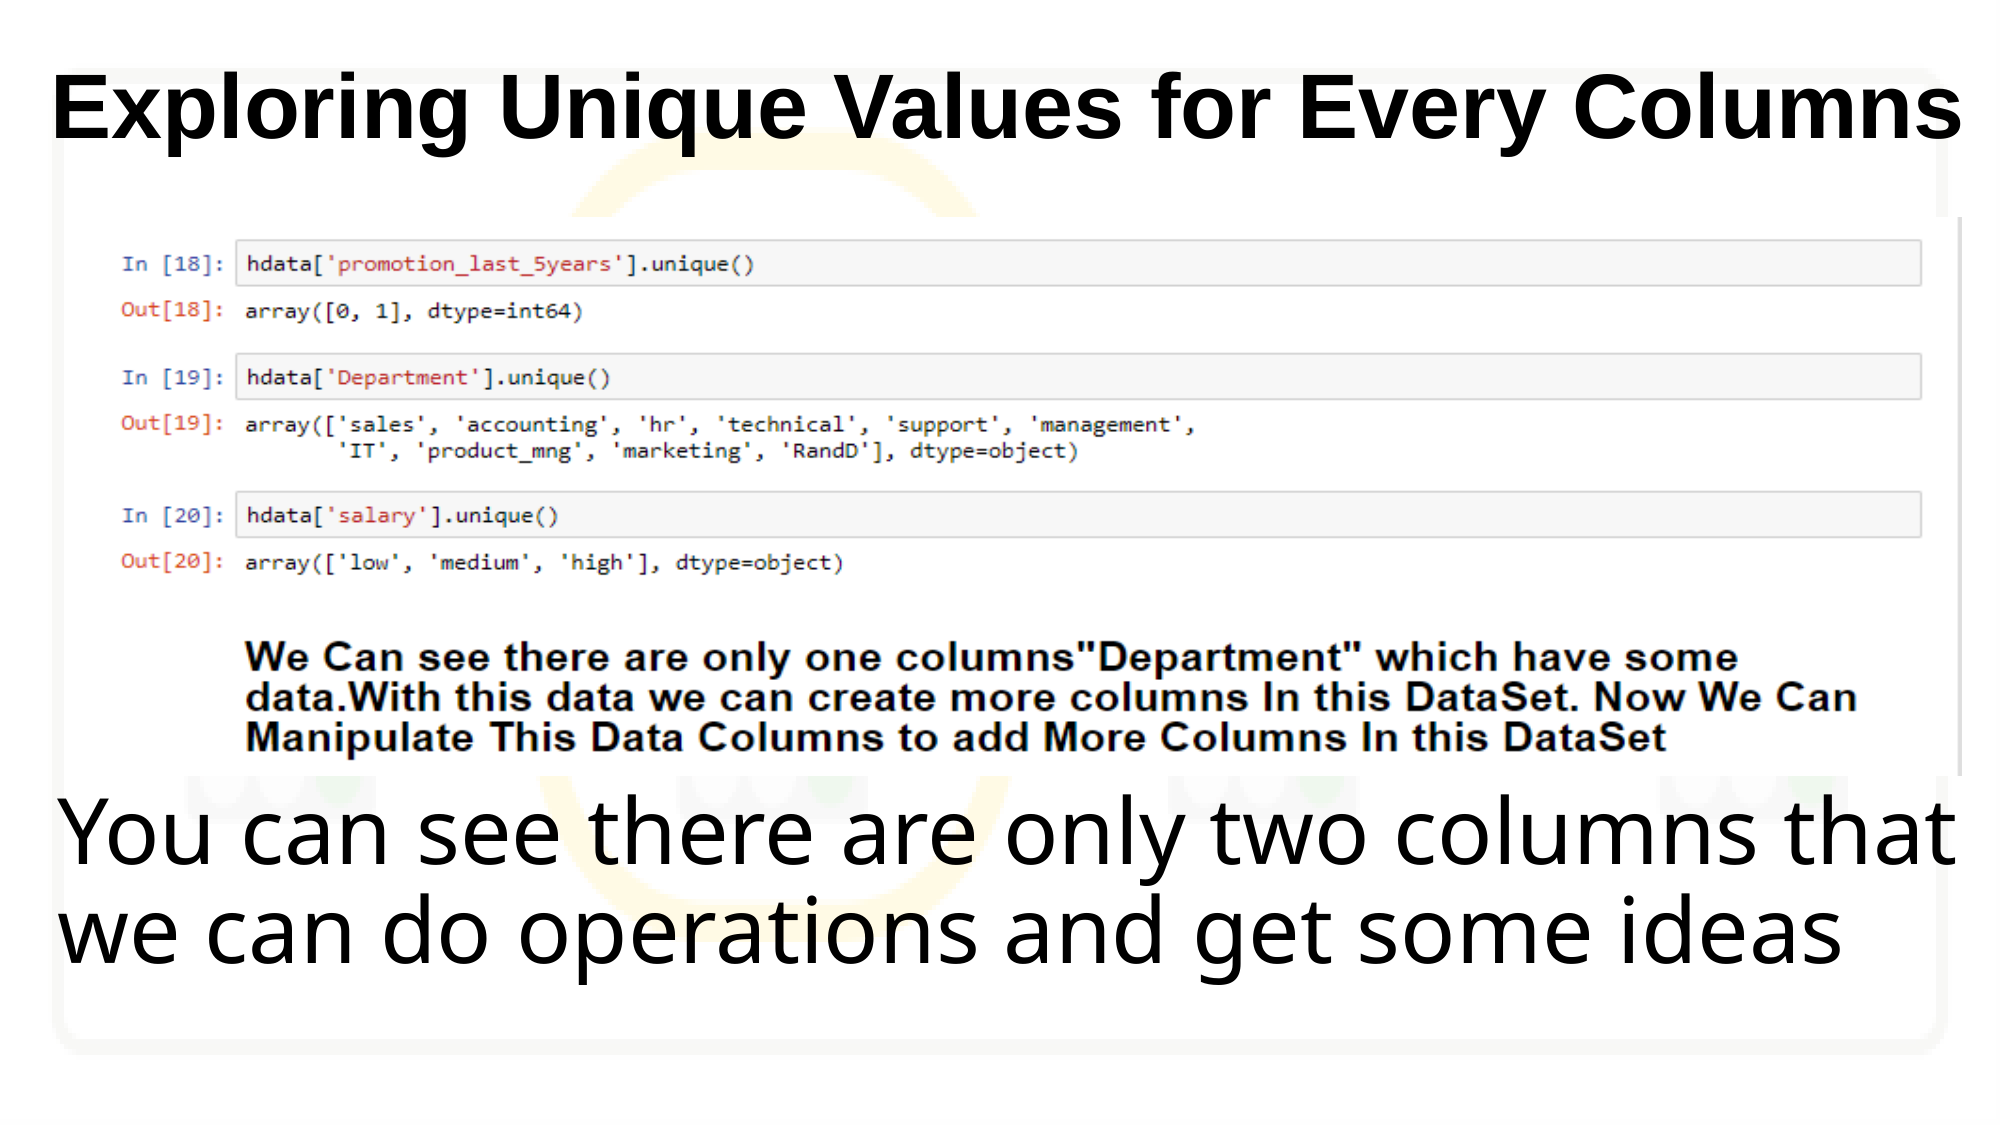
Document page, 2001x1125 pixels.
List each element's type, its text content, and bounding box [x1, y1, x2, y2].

text_box You can see there are only two columns that we can do operations and get some ideas [42, 775, 2000, 993]
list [87, 217, 1962, 776]
title Exploring Unique Values for Every Columns [35, 0, 2000, 218]
